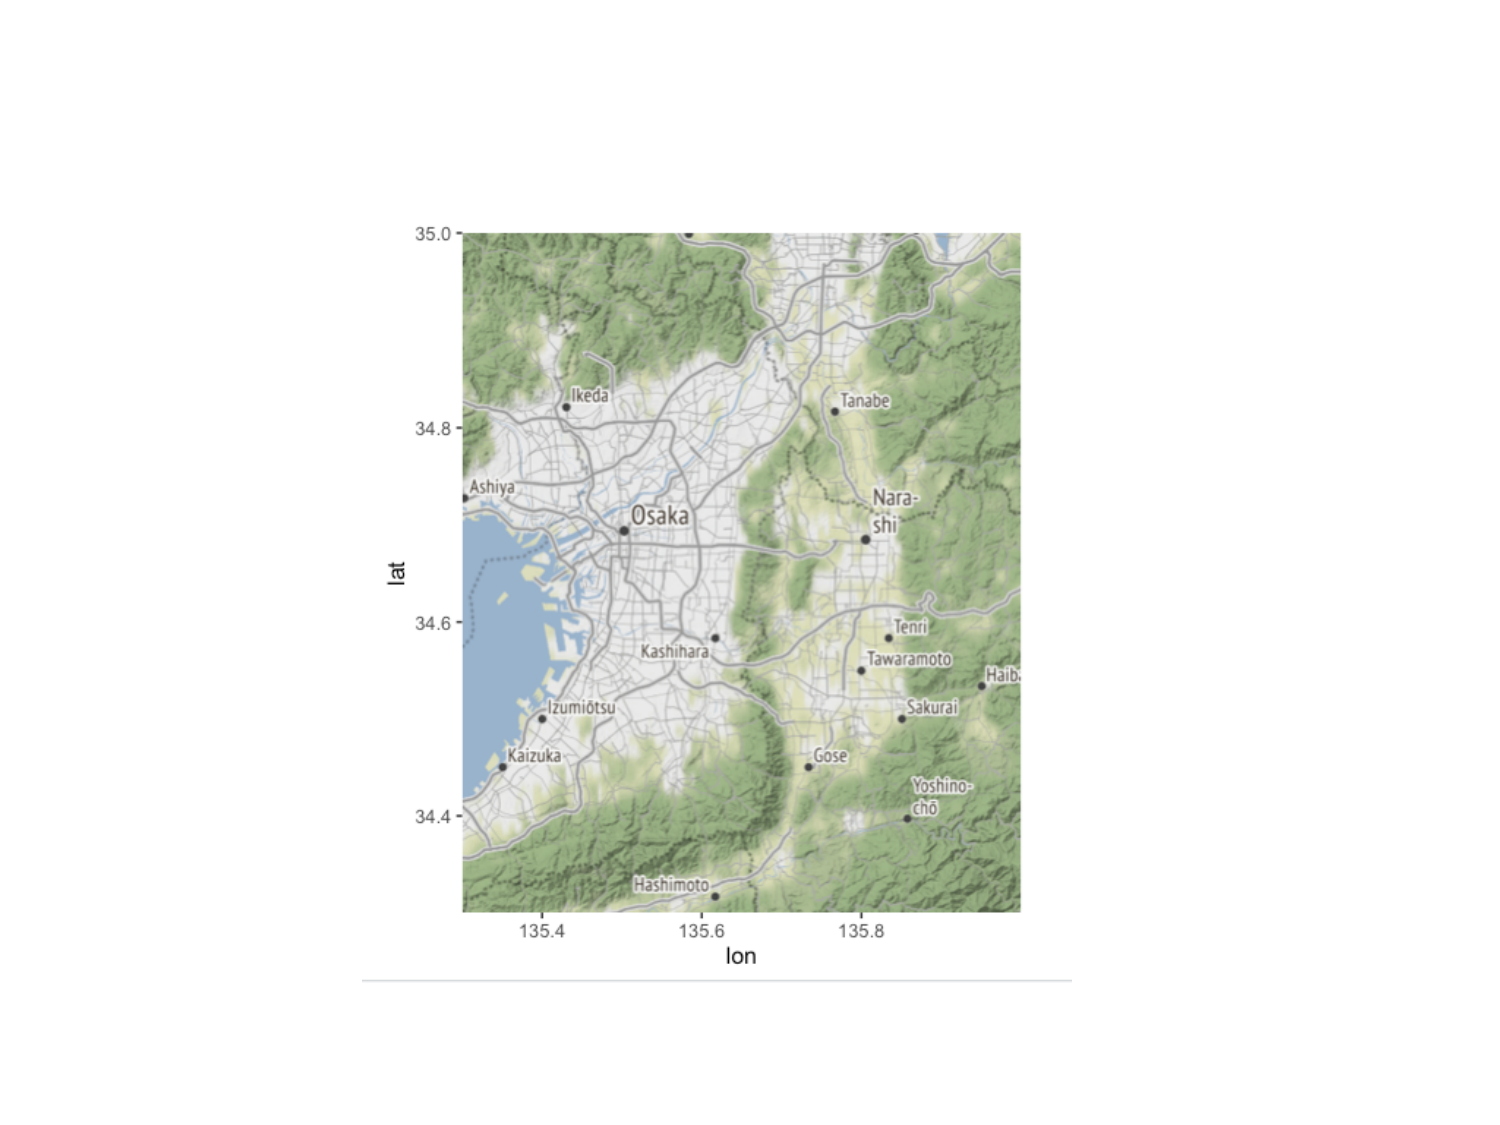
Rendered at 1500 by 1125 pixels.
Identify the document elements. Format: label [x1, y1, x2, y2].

list [362, 223, 1072, 983]
